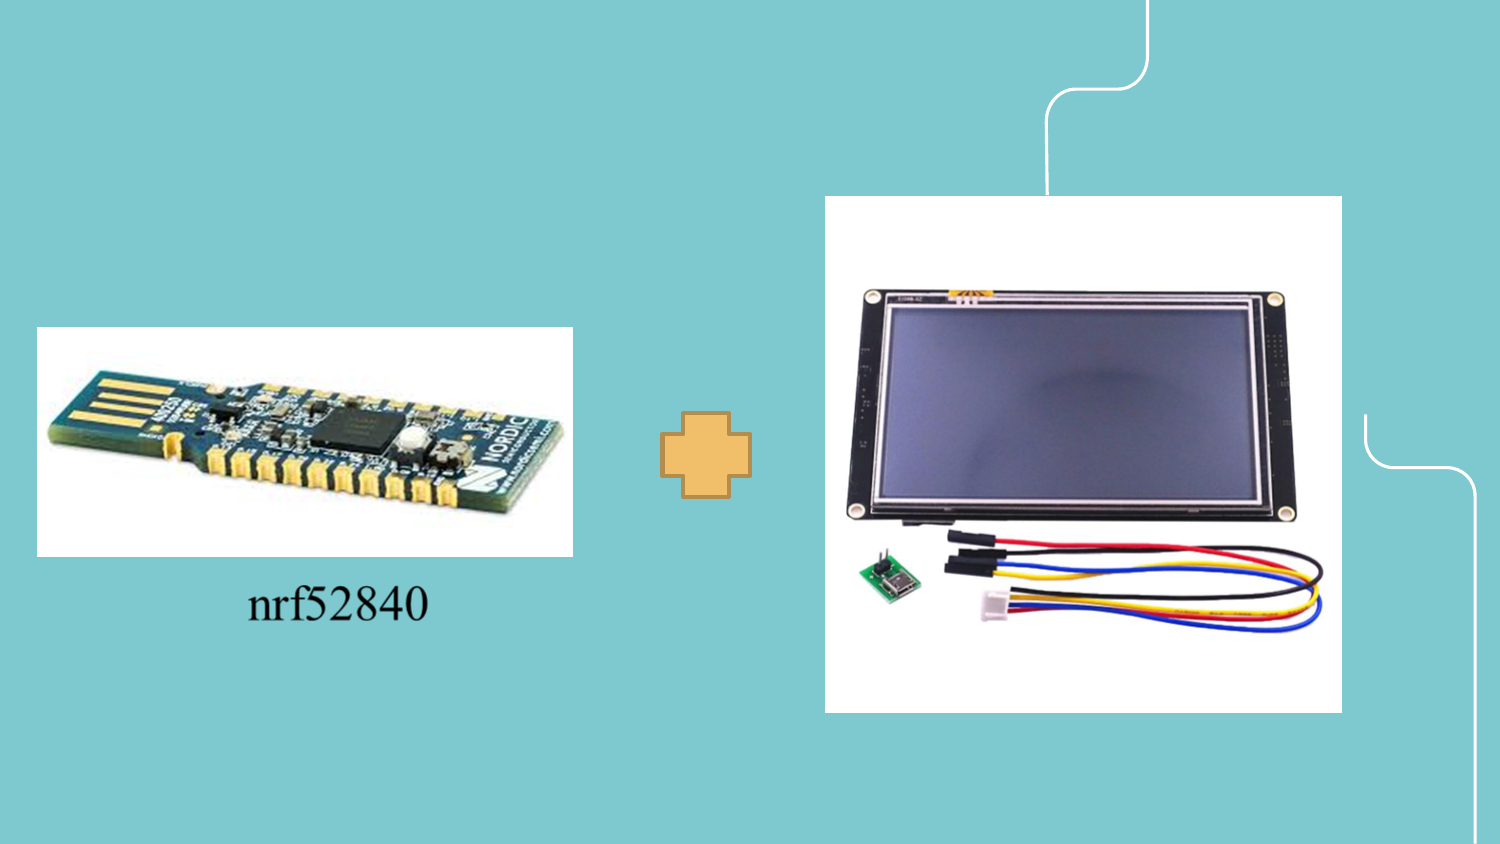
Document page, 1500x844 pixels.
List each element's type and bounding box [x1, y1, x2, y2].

text_box [660, 411, 752, 499]
picture [824, 196, 1342, 714]
picture [37, 326, 573, 664]
